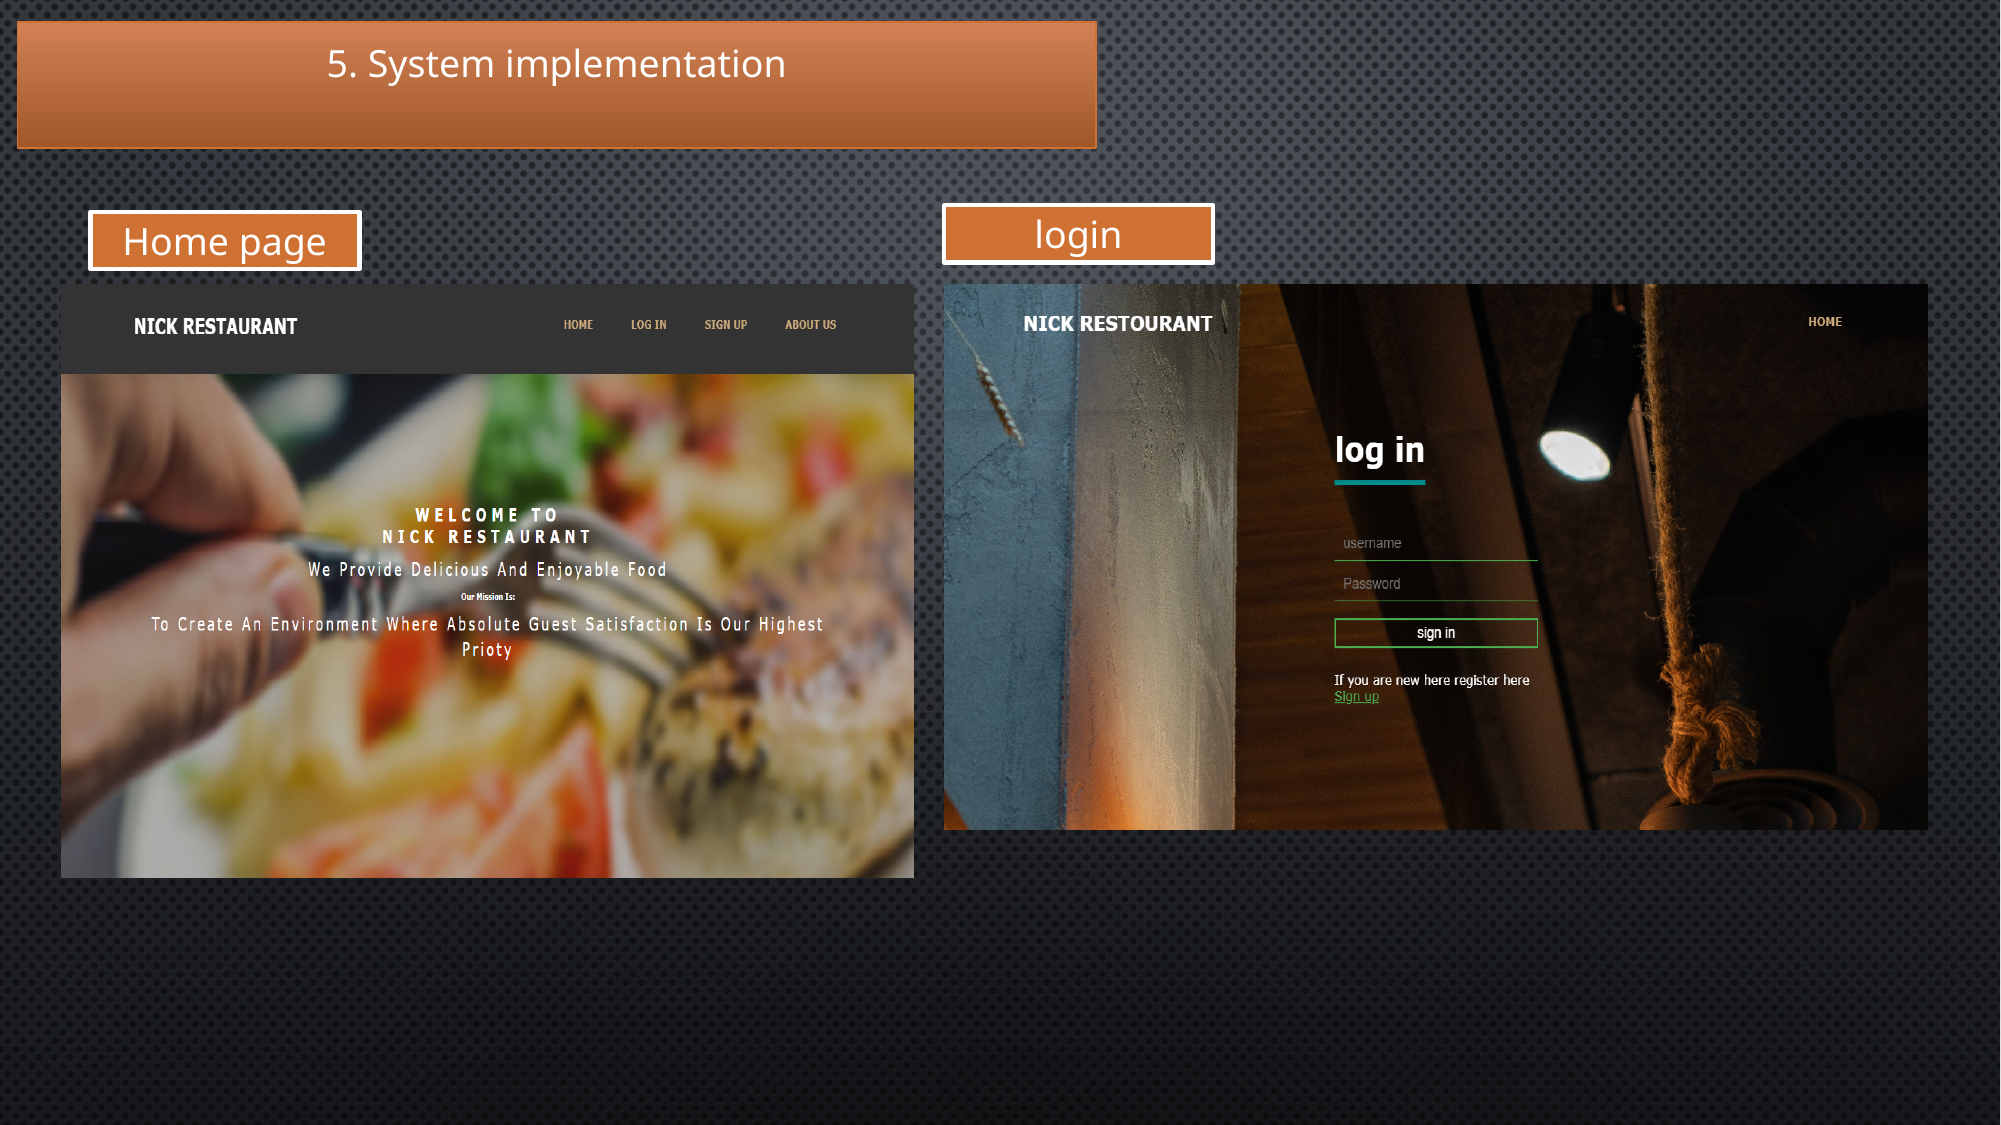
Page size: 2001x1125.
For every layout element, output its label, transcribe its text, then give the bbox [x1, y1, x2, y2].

picture [943, 284, 1929, 830]
text_box 5. System implementation [17, 21, 1097, 149]
text_box Home page [88, 210, 362, 271]
picture [61, 284, 914, 879]
text_box login [942, 203, 1215, 265]
